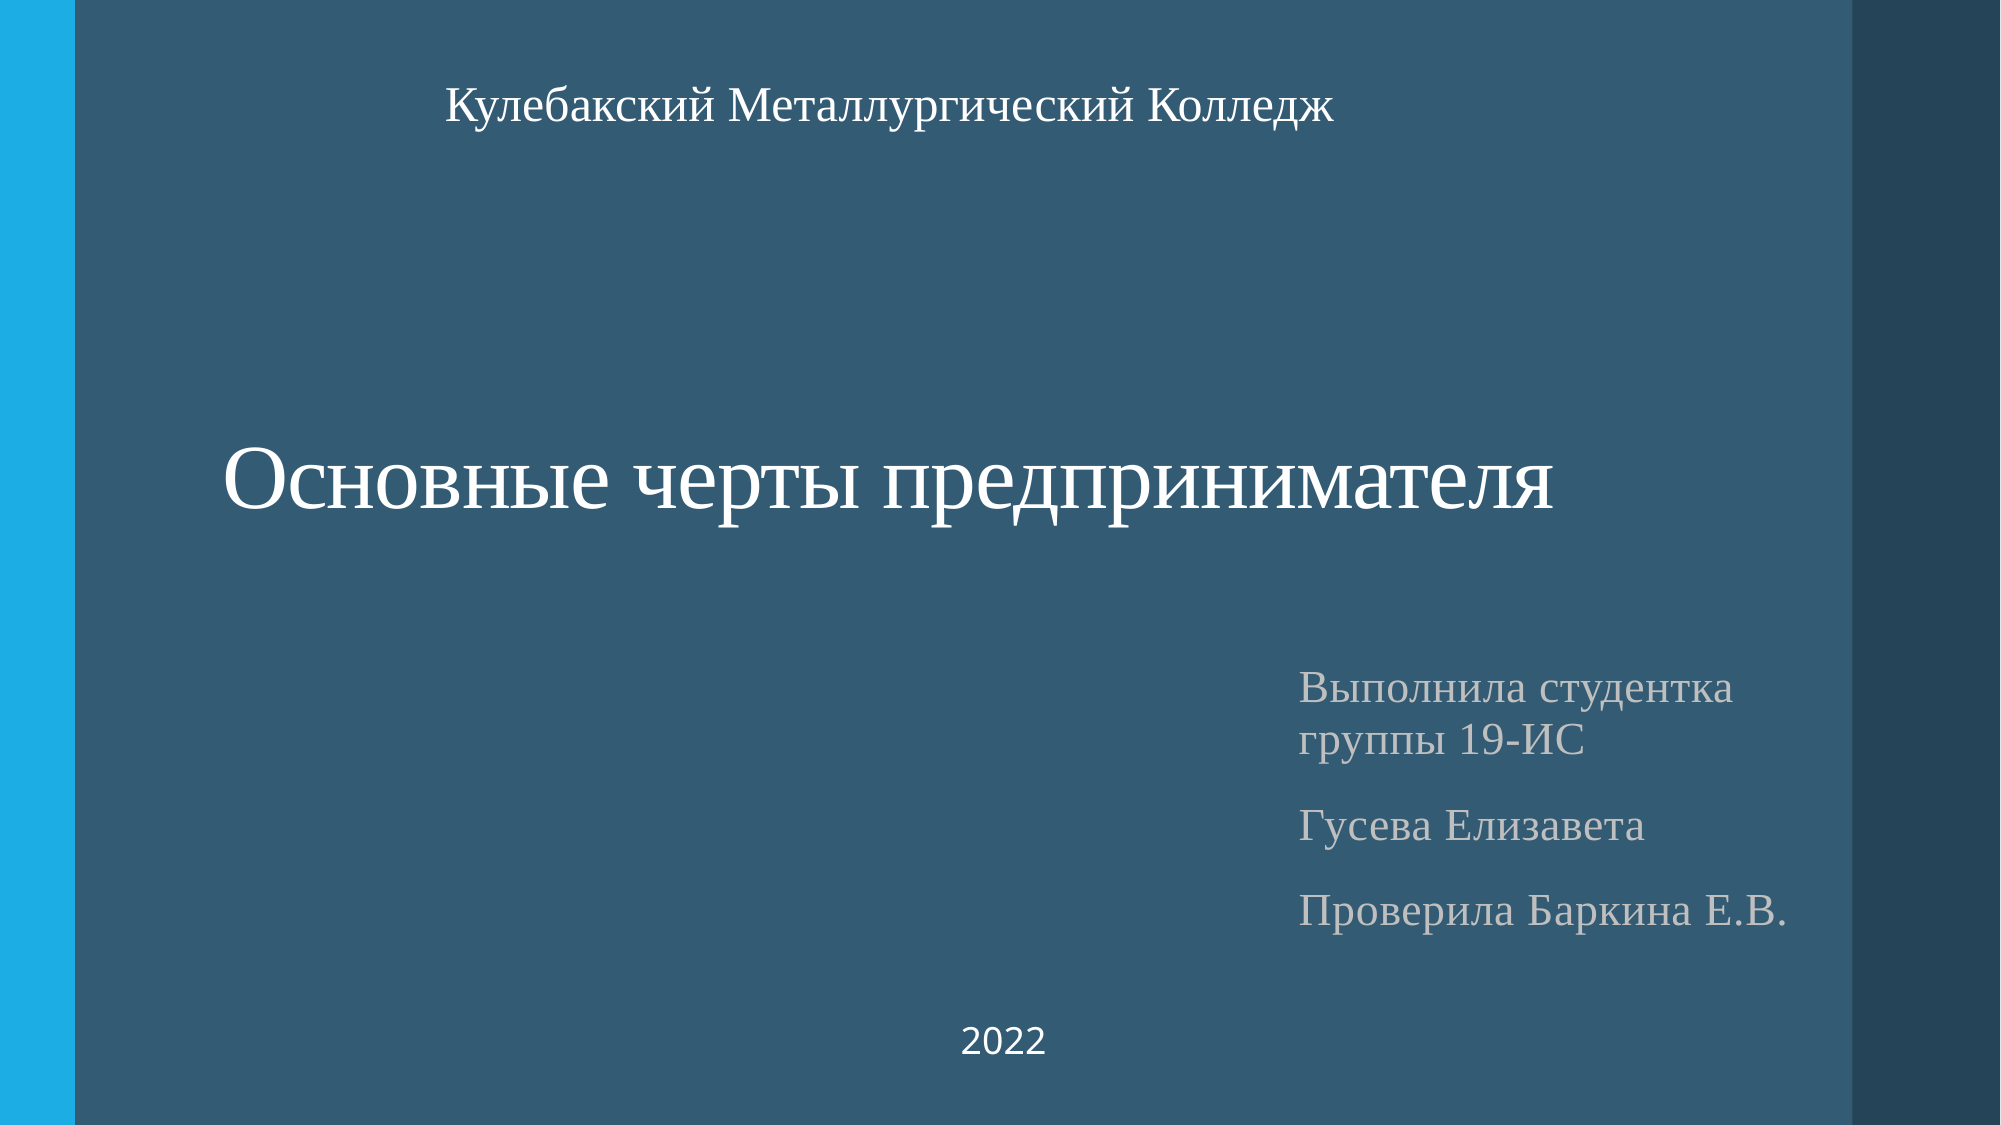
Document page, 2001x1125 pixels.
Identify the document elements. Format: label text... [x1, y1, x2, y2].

subtitle Выполнила студентка группы 19-ИС Гусева Елизавета Проверила Баркина Е.В. [1283, 653, 1897, 961]
text_box 2022 [945, 1009, 1137, 1070]
title Основные черты предпринимателя [206, 357, 1846, 535]
text_box Кулебакский Металлургический Колледж [430, 64, 1591, 139]
